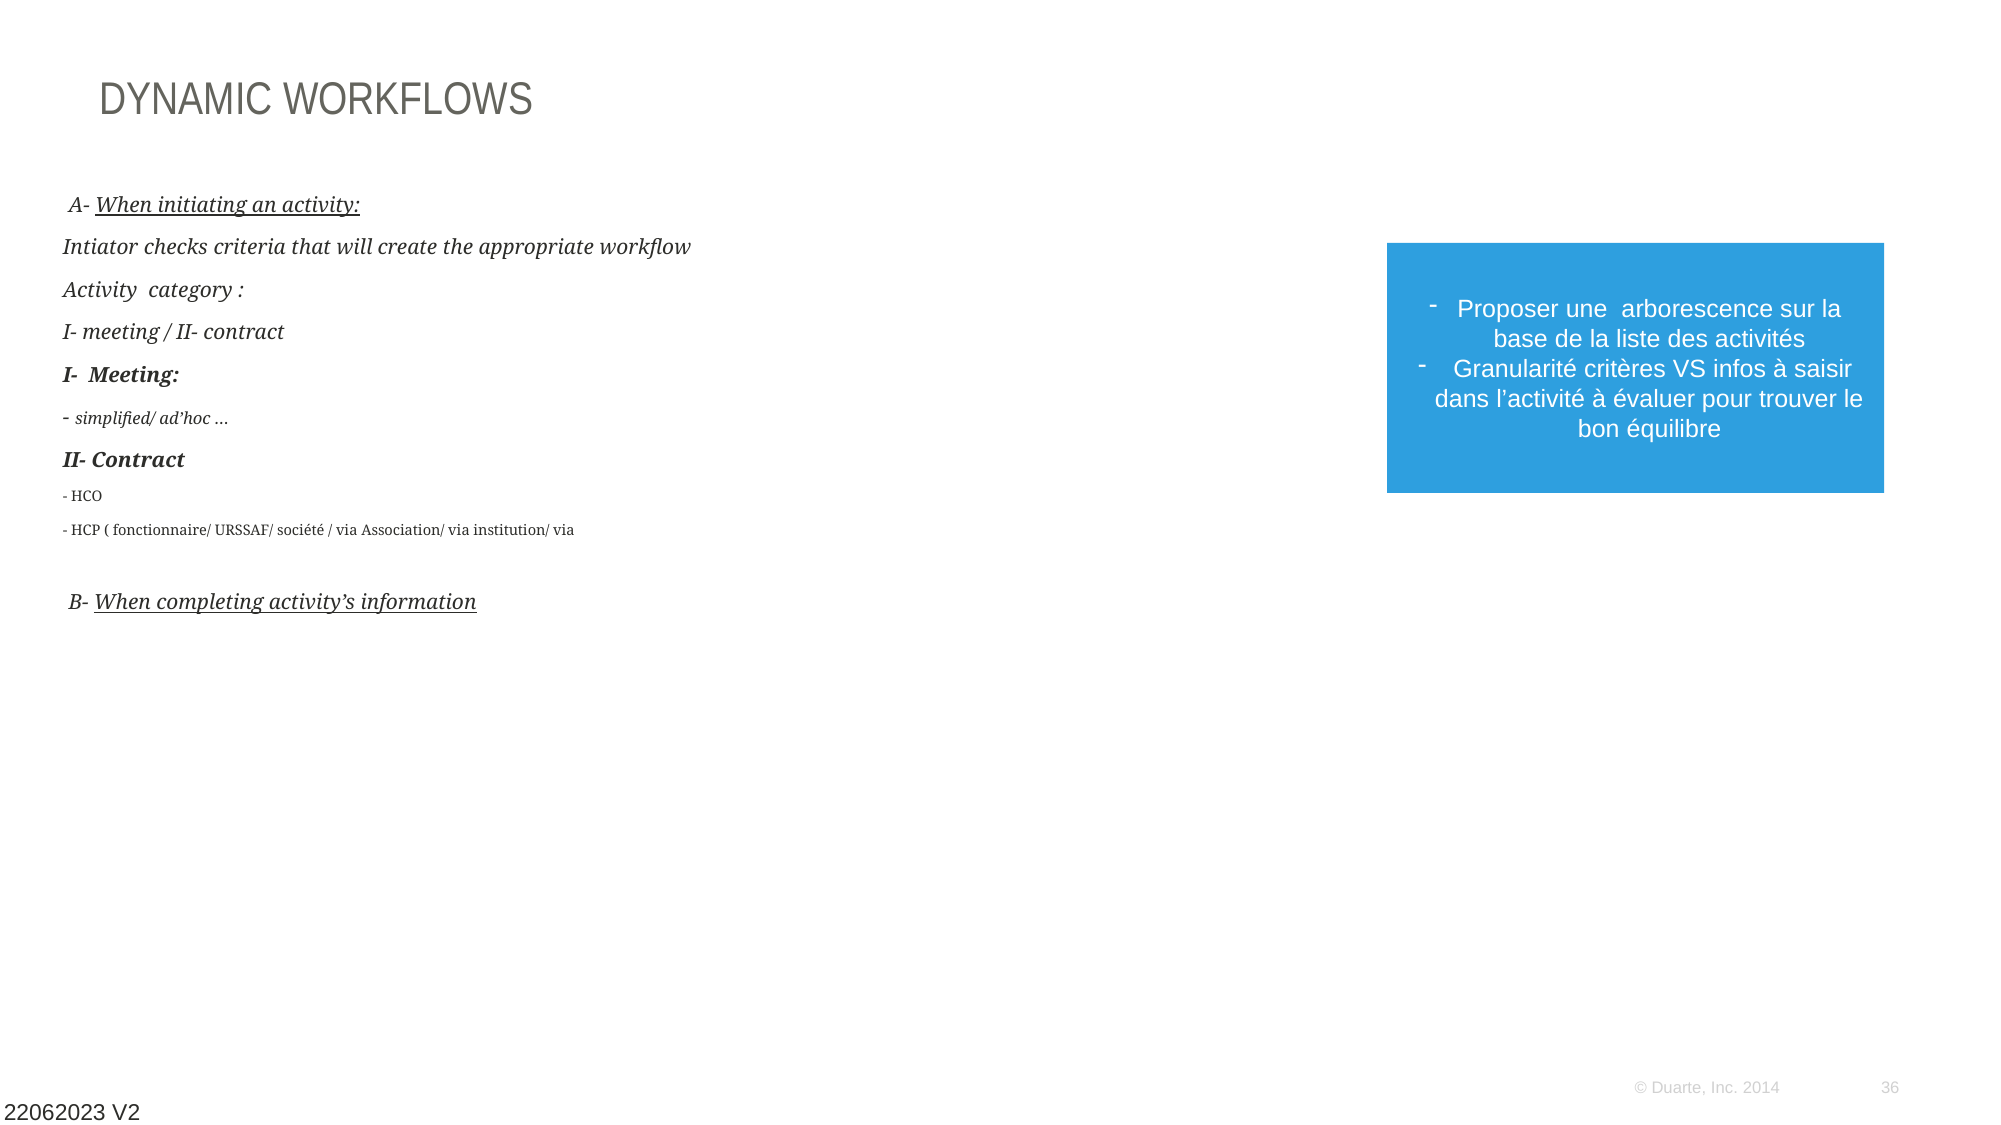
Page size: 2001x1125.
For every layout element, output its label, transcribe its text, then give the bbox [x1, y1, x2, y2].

list A- When initiating an activity: Intiator checks criteria that will create the appropriate workflow Activity category : I- meeting / II- contract I- Meeting: - simplified/ ad’hoc … II- Contract - HCO - HCP ( fonctionnaire/ URSSAF/ société / via Association/ via institution/ via B- When completing activity’s information [62, 186, 1863, 939]
text_box Proposer une arborescence sur la base de la liste des activités Granularité critères VS infos à saisir dans l’activité à évaluer pour trouver le bon équilibre [1385, 241, 1886, 495]
title Dynamic workflows [100, 75, 1900, 162]
